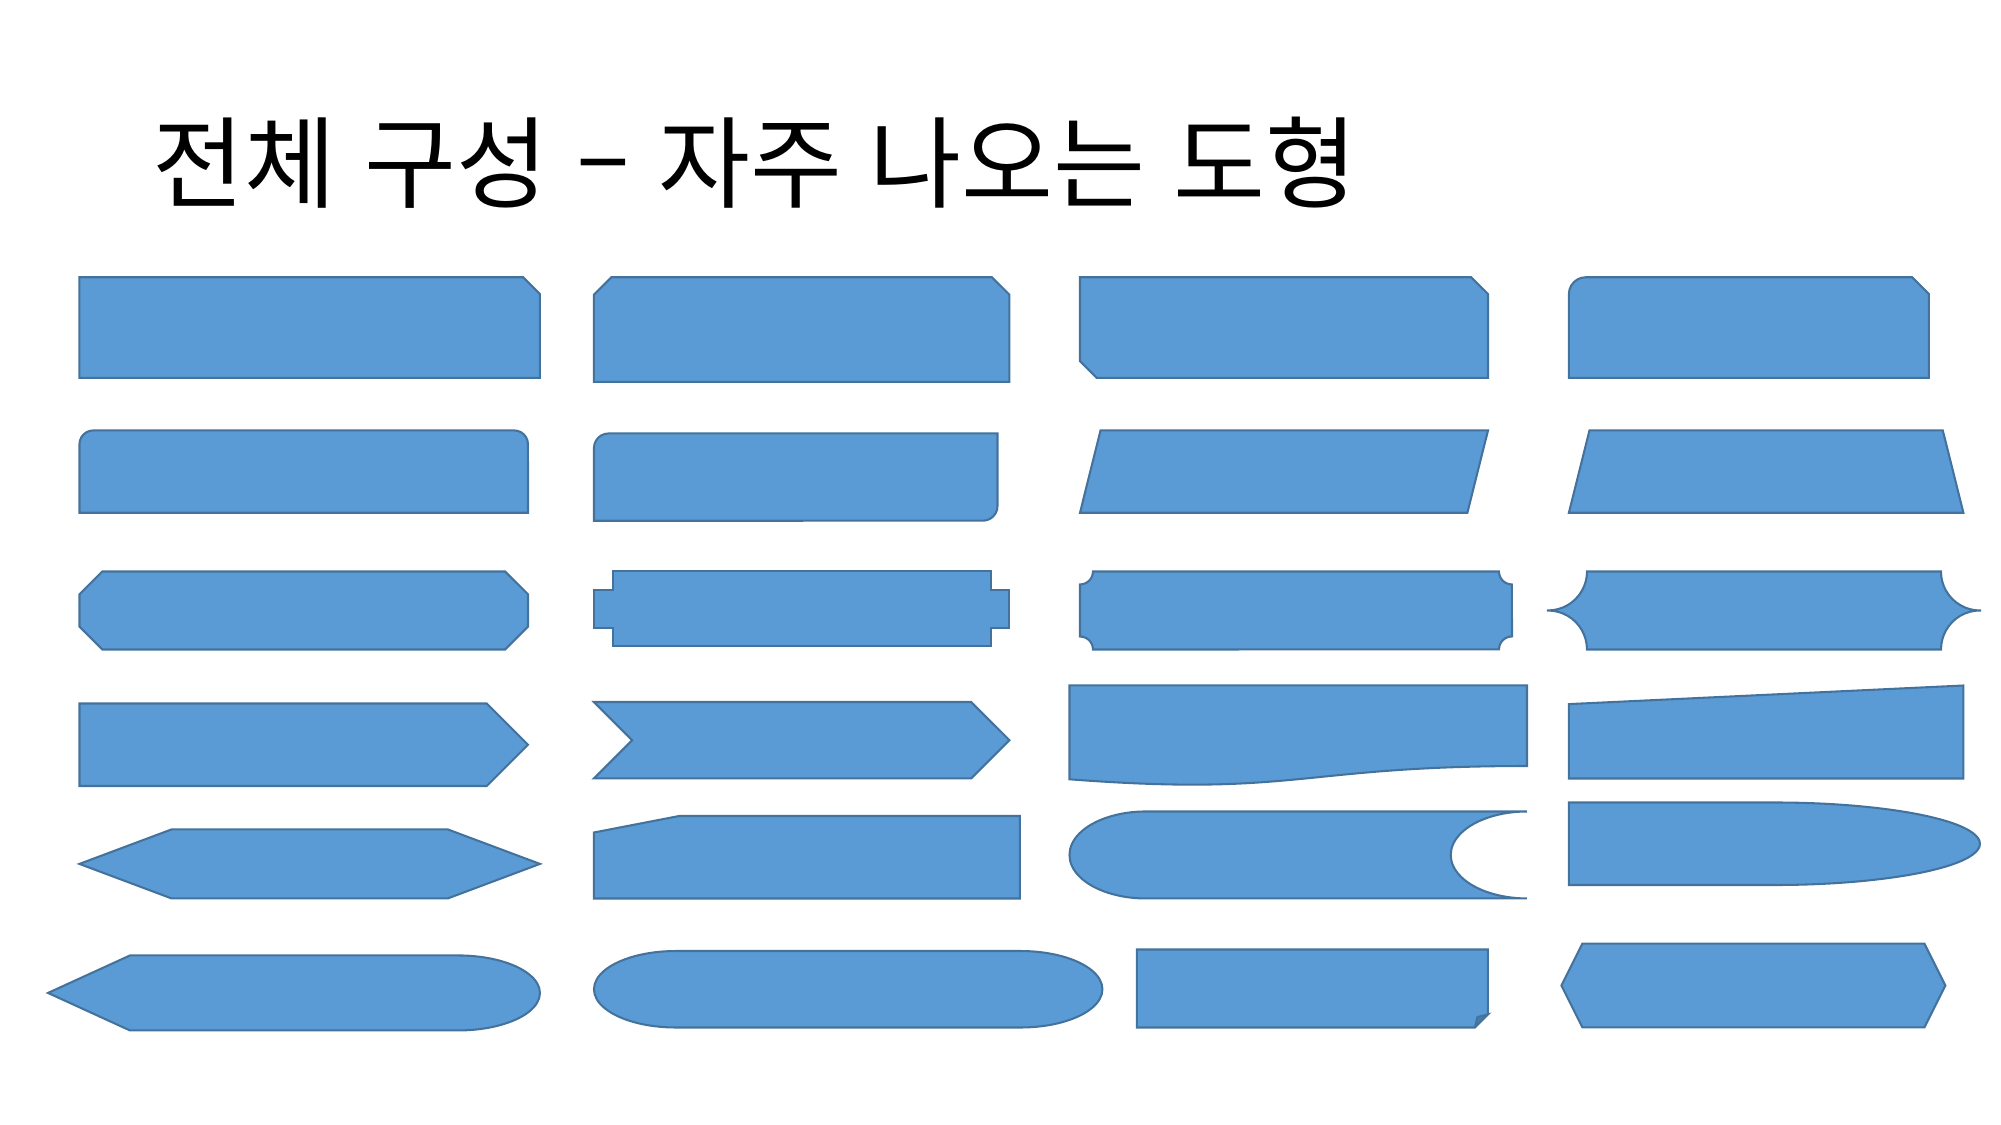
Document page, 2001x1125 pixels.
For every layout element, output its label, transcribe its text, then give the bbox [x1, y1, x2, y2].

text_box [1068, 684, 1529, 786]
text_box [1546, 570, 1982, 651]
text_box [1078, 276, 1490, 379]
text_box [592, 276, 1011, 383]
text_box [78, 276, 541, 379]
text_box [1078, 429, 1490, 514]
text_box [592, 949, 1104, 1029]
text_box [592, 432, 999, 522]
title 전체 구성 – 자주 나오는 도형 [137, 59, 1863, 278]
text_box [1560, 942, 1947, 1029]
text_box [593, 570, 1010, 647]
text_box [78, 702, 530, 788]
text_box [1567, 276, 1930, 379]
text_box [1135, 948, 1492, 1029]
text_box [78, 429, 530, 514]
text_box [76, 828, 543, 900]
text_box [1567, 429, 1965, 514]
text_box [78, 570, 530, 651]
text_box [1567, 684, 1965, 780]
text_box [1068, 810, 1528, 900]
text_box [592, 814, 1021, 900]
text_box [1078, 570, 1514, 651]
text_box [45, 954, 541, 1032]
text_box [591, 700, 1011, 780]
text_box [1567, 801, 1981, 887]
